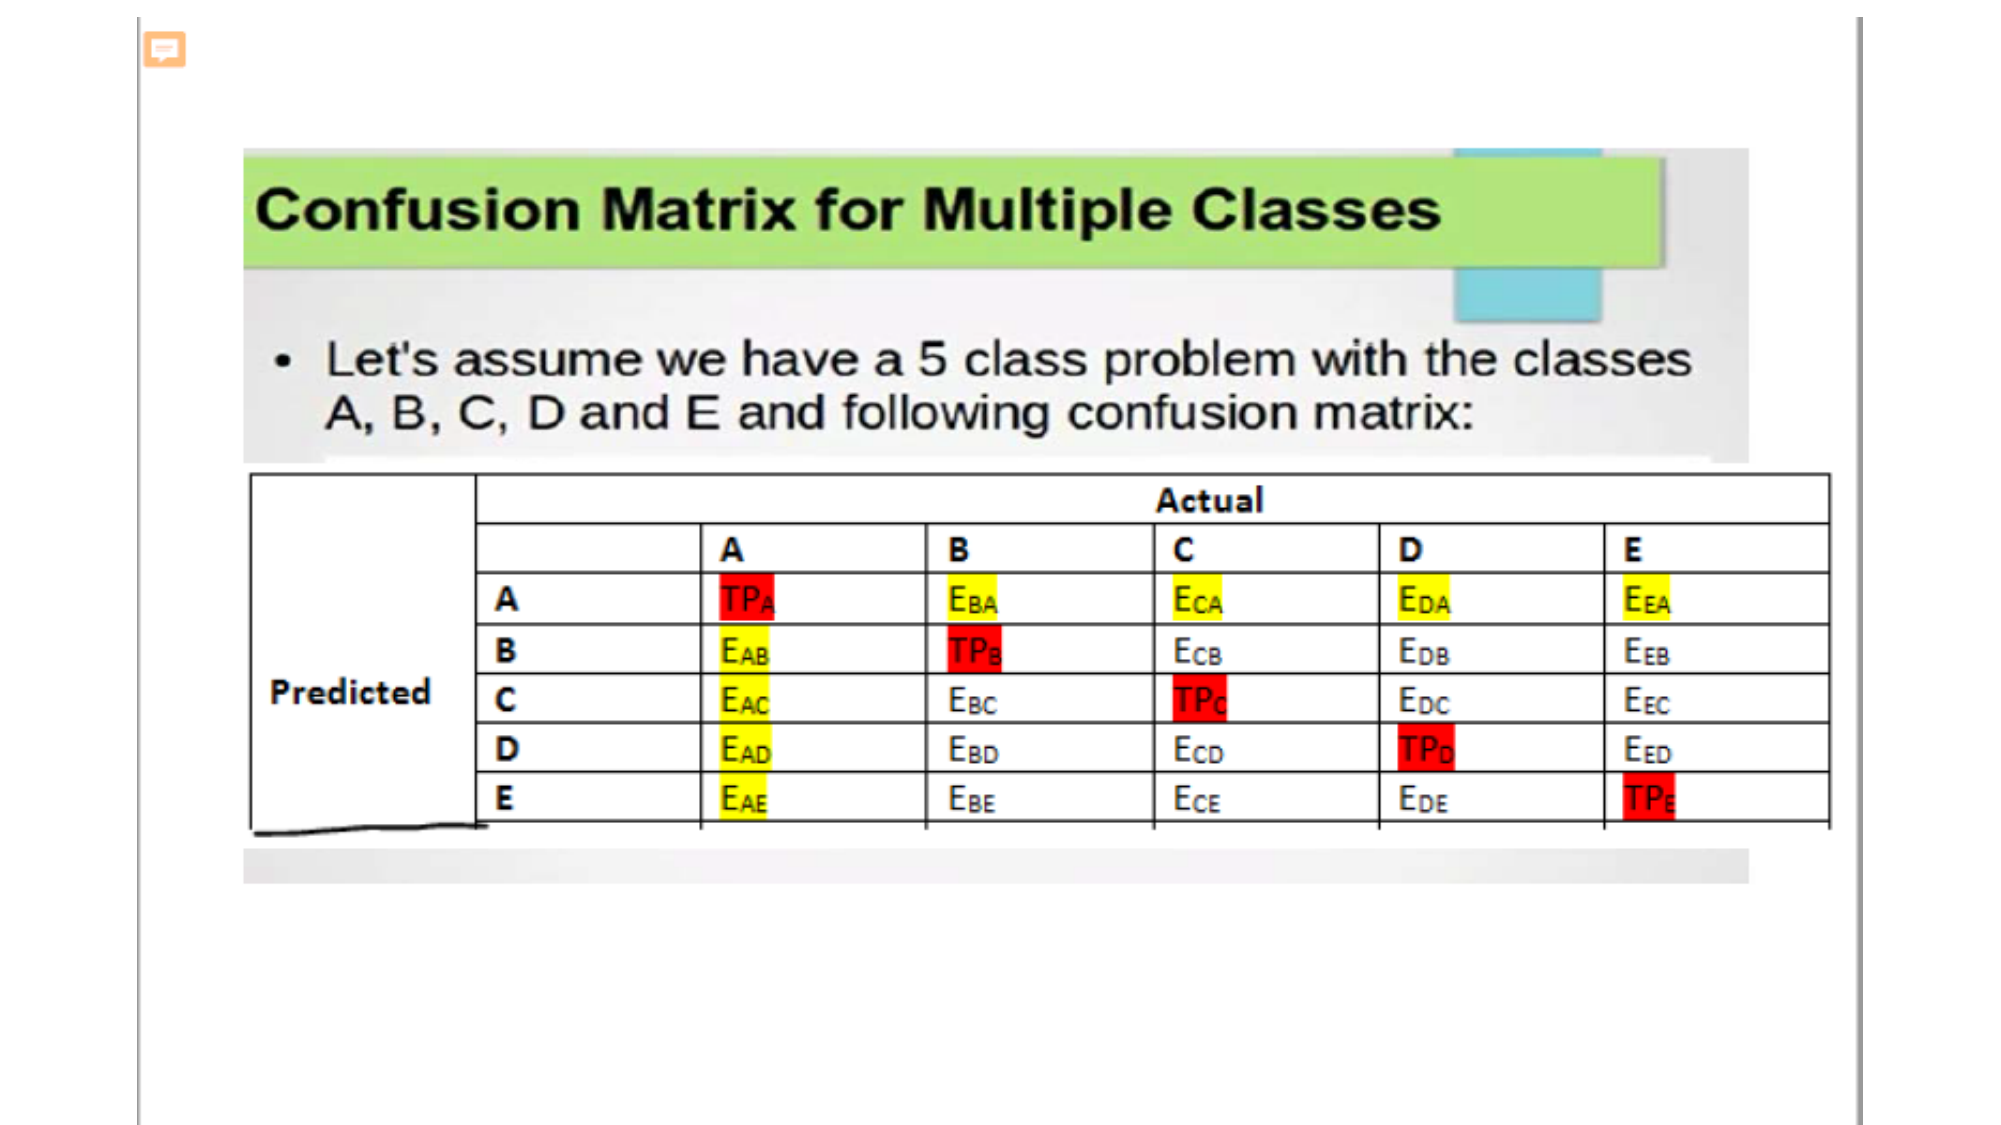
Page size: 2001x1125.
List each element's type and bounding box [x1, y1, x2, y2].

picture [137, 17, 1863, 1125]
